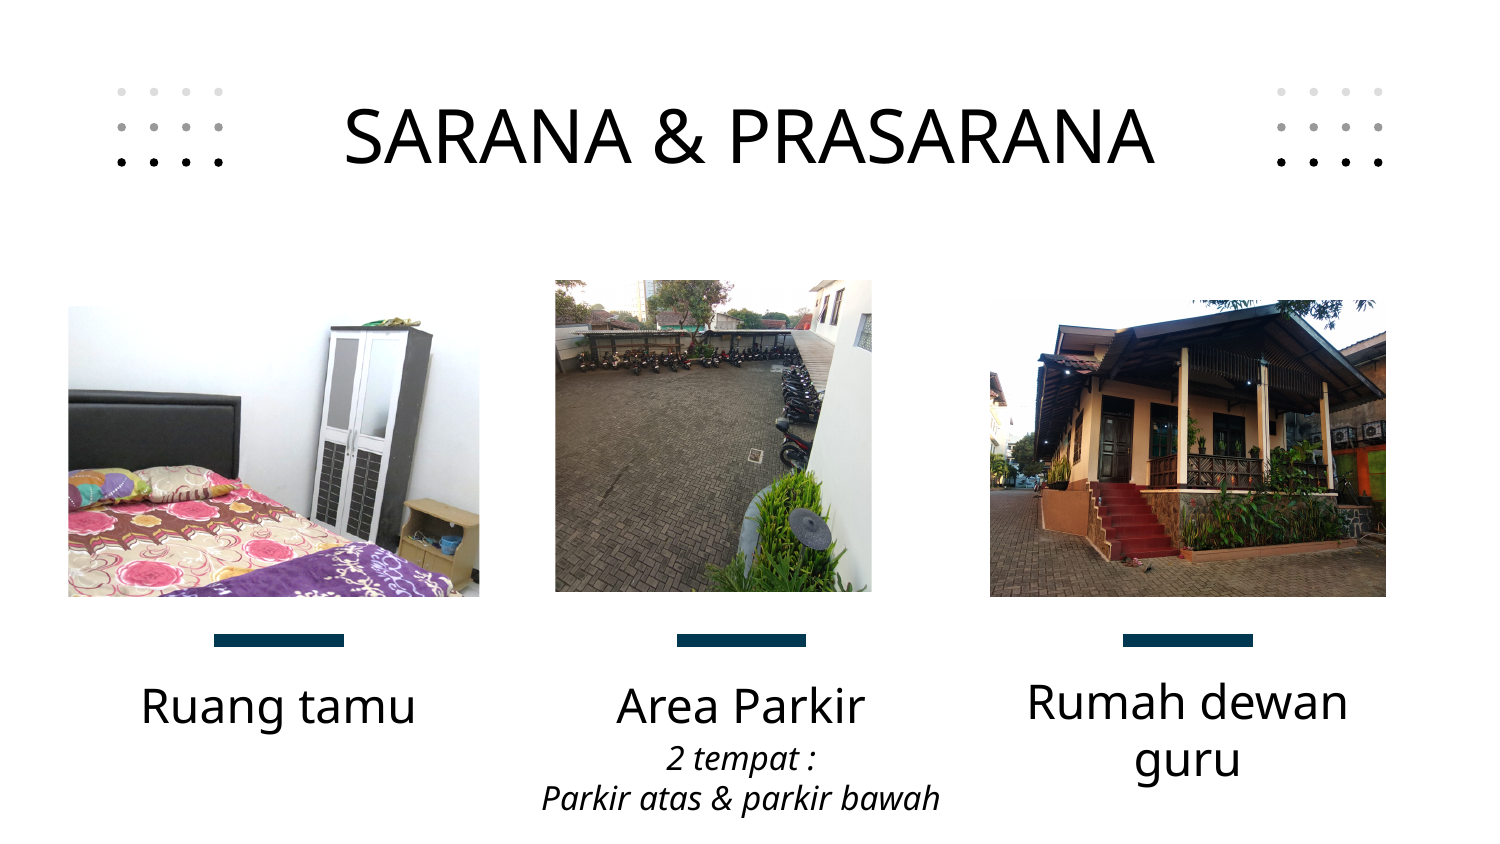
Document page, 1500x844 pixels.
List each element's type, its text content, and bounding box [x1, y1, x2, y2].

picture [68, 305, 480, 597]
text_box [1276, 87, 1383, 168]
subtitle Area Parkir [555, 668, 928, 722]
subtitle Rumah dewan guru [1110, 722, 1374, 802]
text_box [116, 87, 224, 168]
picture [555, 280, 872, 592]
subtitle Ruang tamu [92, 668, 465, 749]
picture [990, 300, 1386, 597]
text_box SARANA & PRASARANA [117, 88, 1383, 176]
subtitle 2 tempat : Parkir atas & parkir bawah [373, 722, 1110, 826]
